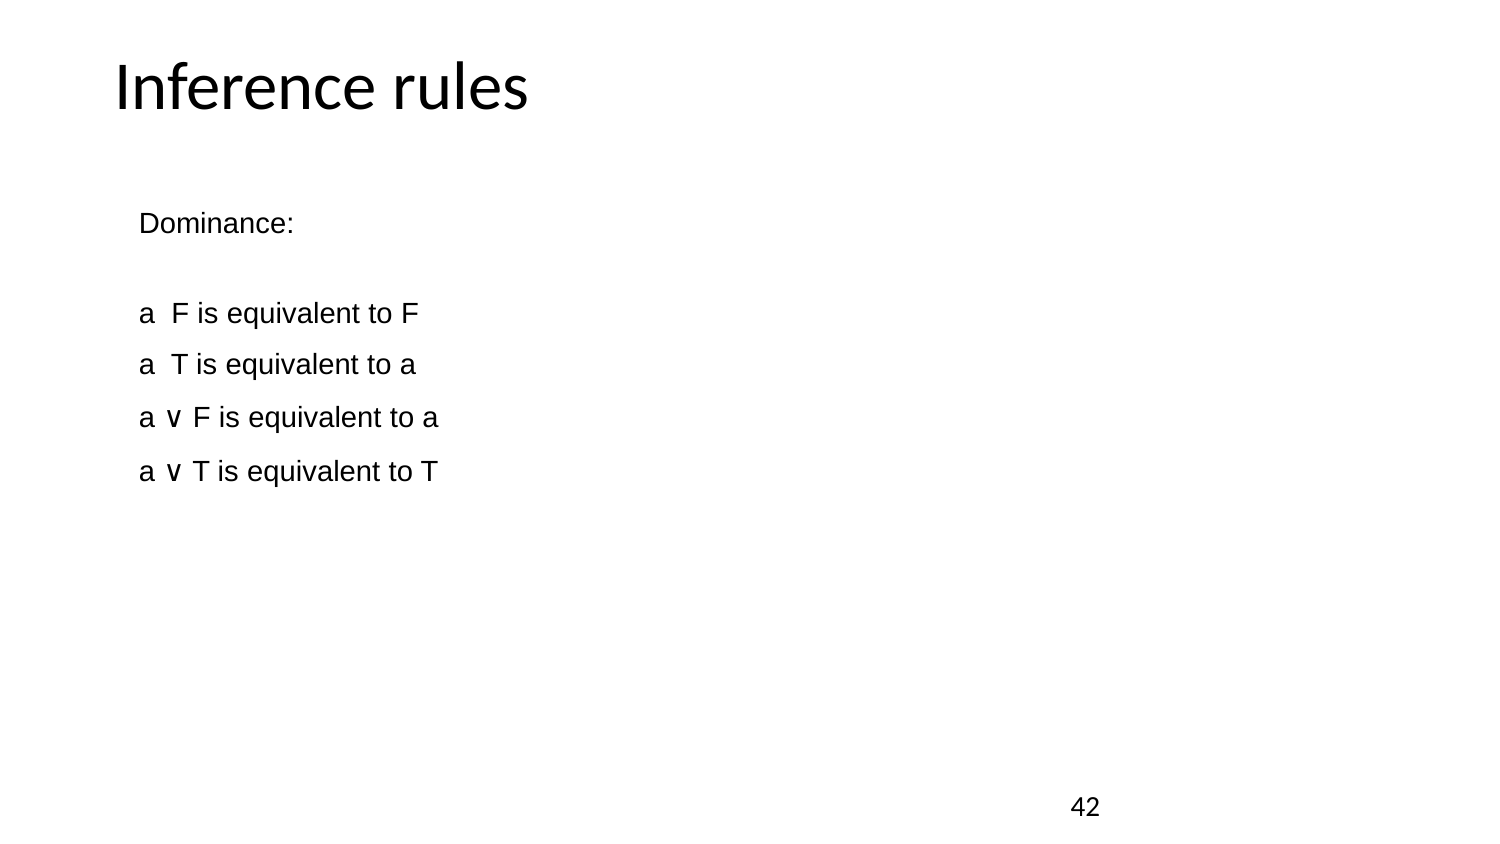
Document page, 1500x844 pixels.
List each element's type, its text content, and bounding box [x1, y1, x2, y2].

title Inference rules [103, 44, 1397, 208]
text_box a ∨ F is equivalent to a [124, 391, 719, 441]
text_box a ∨ T is equivalent to T [124, 444, 719, 495]
slide_number 42 [1059, 782, 1397, 827]
text_box Dominance: [124, 196, 719, 247]
